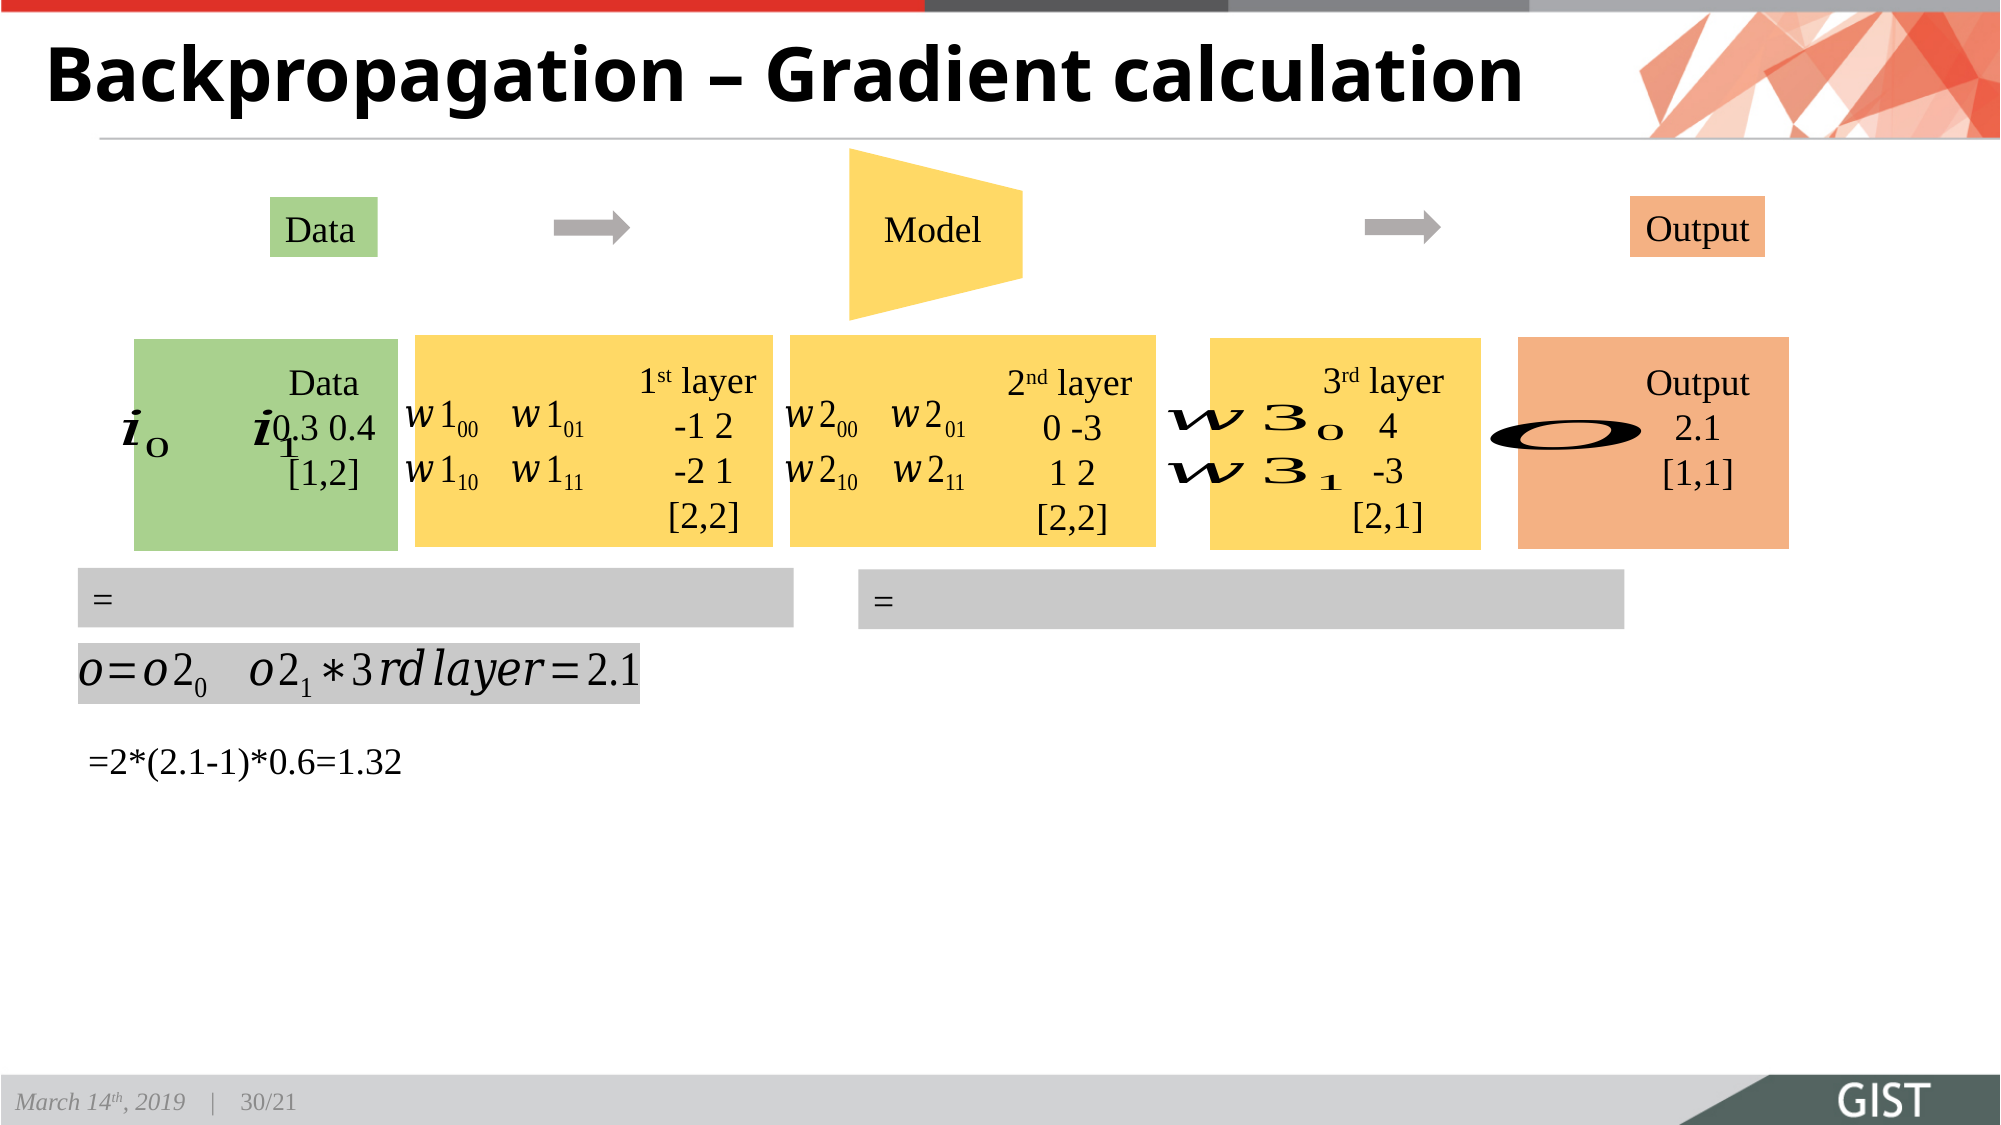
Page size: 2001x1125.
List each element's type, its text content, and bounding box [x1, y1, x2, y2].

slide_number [0, 1075, 450, 1125]
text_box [118, 152, 1786, 548]
title Backpropagation – Gradient calculation [29, 17, 1971, 136]
picture [0, 0, 2000, 1125]
